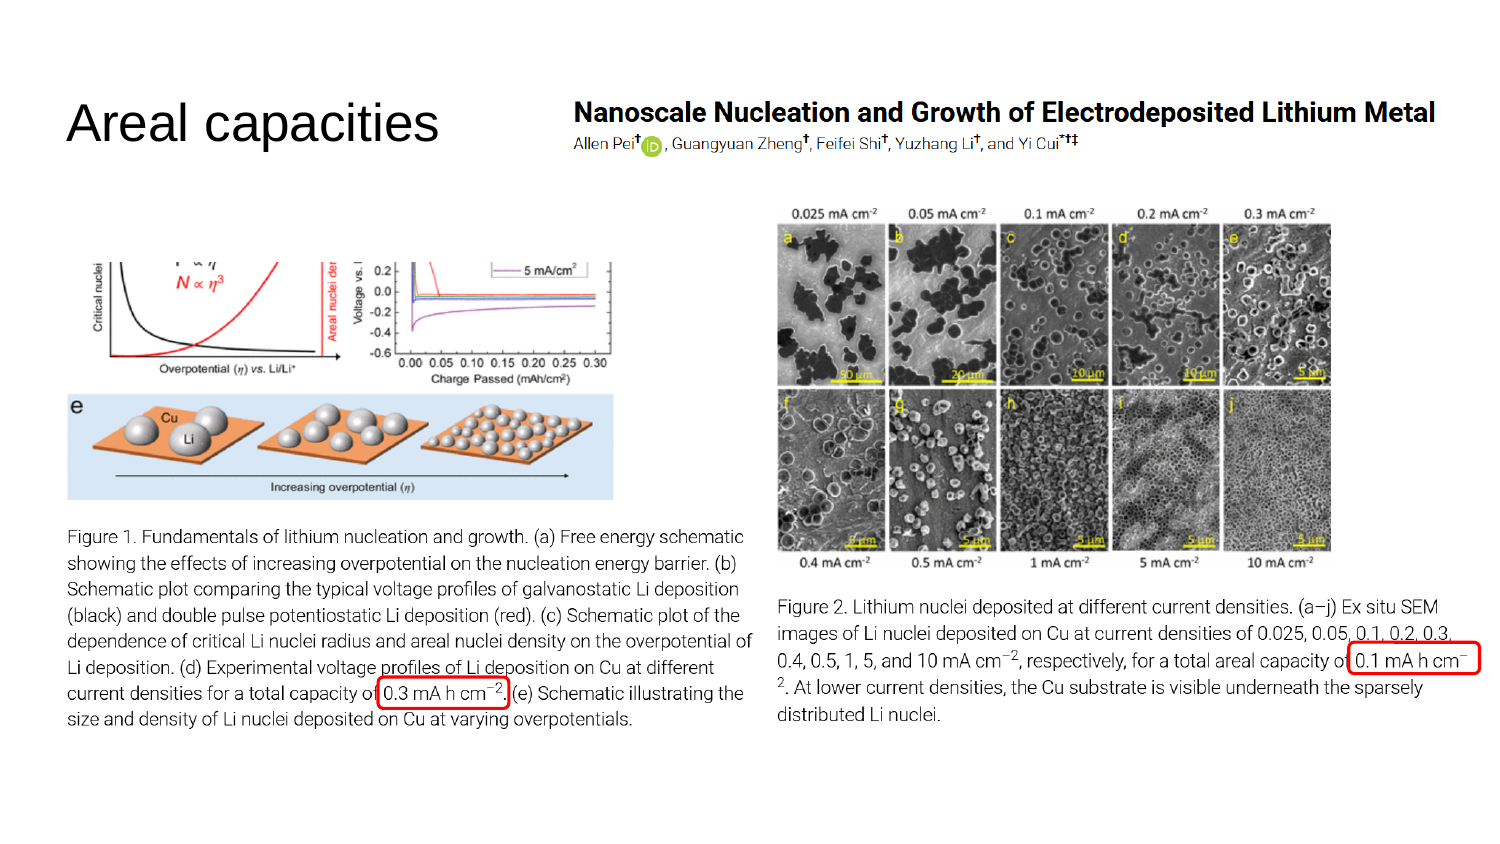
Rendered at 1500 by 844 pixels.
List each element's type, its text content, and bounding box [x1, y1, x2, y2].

picture [50, 194, 1476, 735]
title Areal capacities [51, 72, 1449, 167]
picture [565, 94, 1450, 168]
